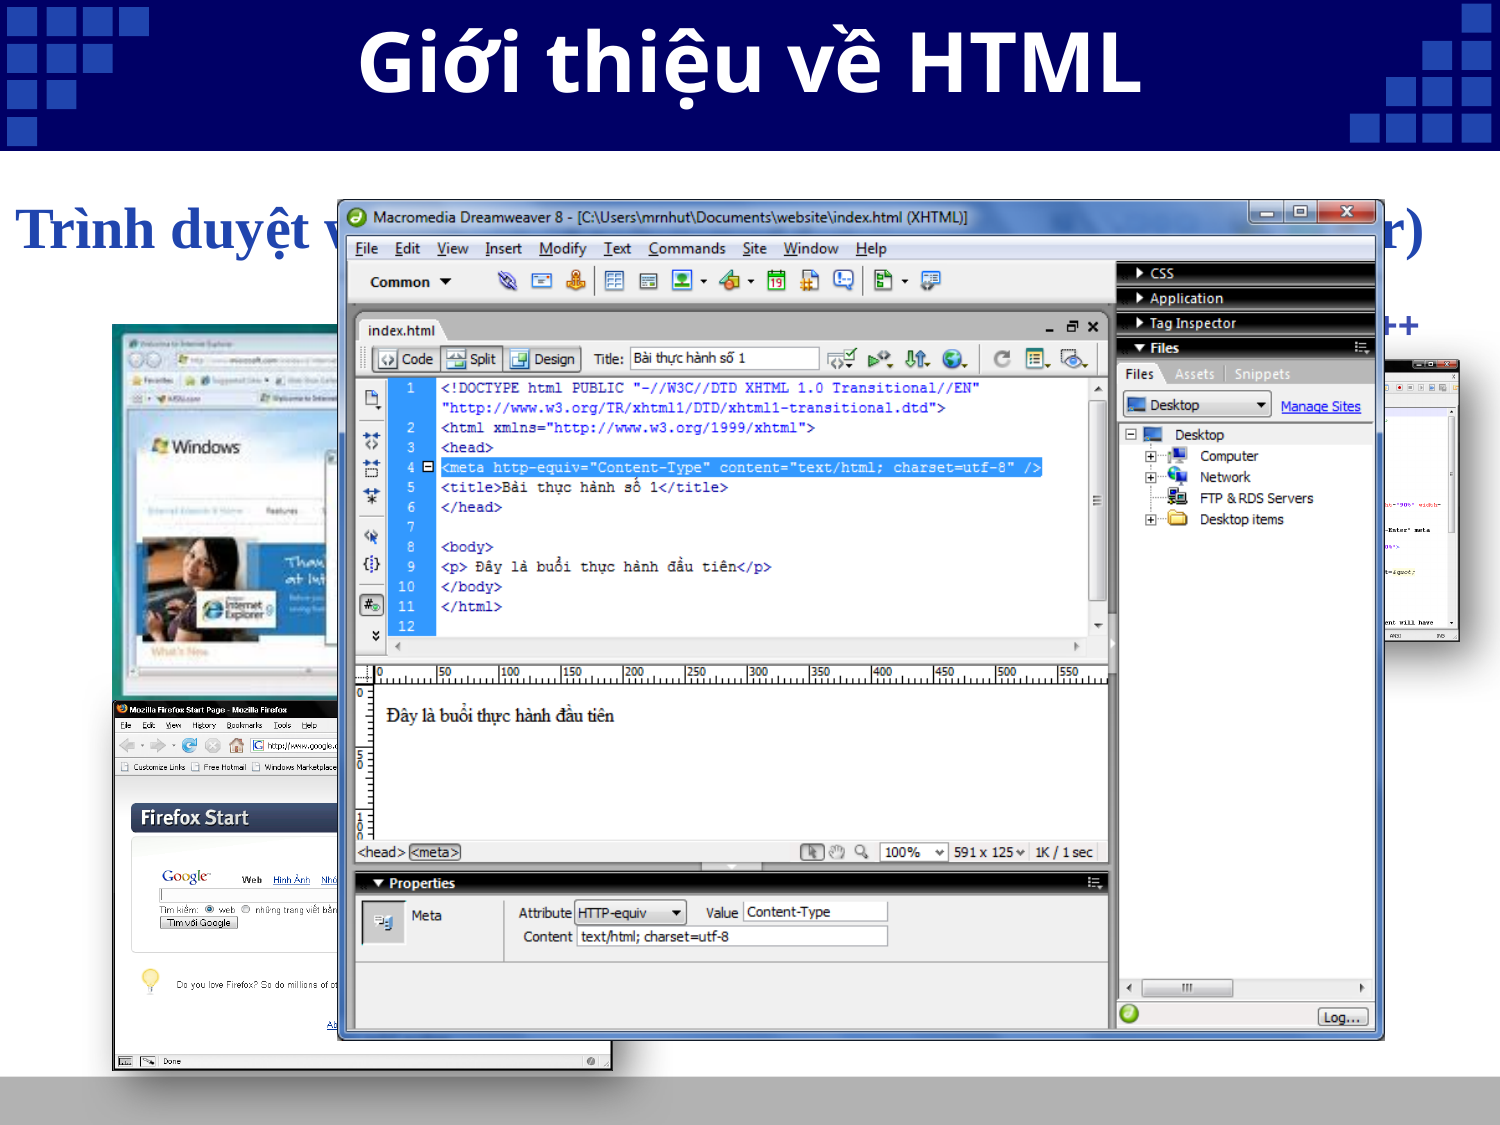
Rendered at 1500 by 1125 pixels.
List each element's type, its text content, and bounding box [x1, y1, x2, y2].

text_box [1388, 293, 1460, 642]
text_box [112, 324, 613, 1071]
title Giới thiệu về HTML [75, 12, 1425, 105]
picture [337, 199, 1385, 1042]
list Trình duyệt web (Browser) [0, 162, 738, 268]
list Trình soạn thảo (Editor) [800, 162, 1463, 268]
